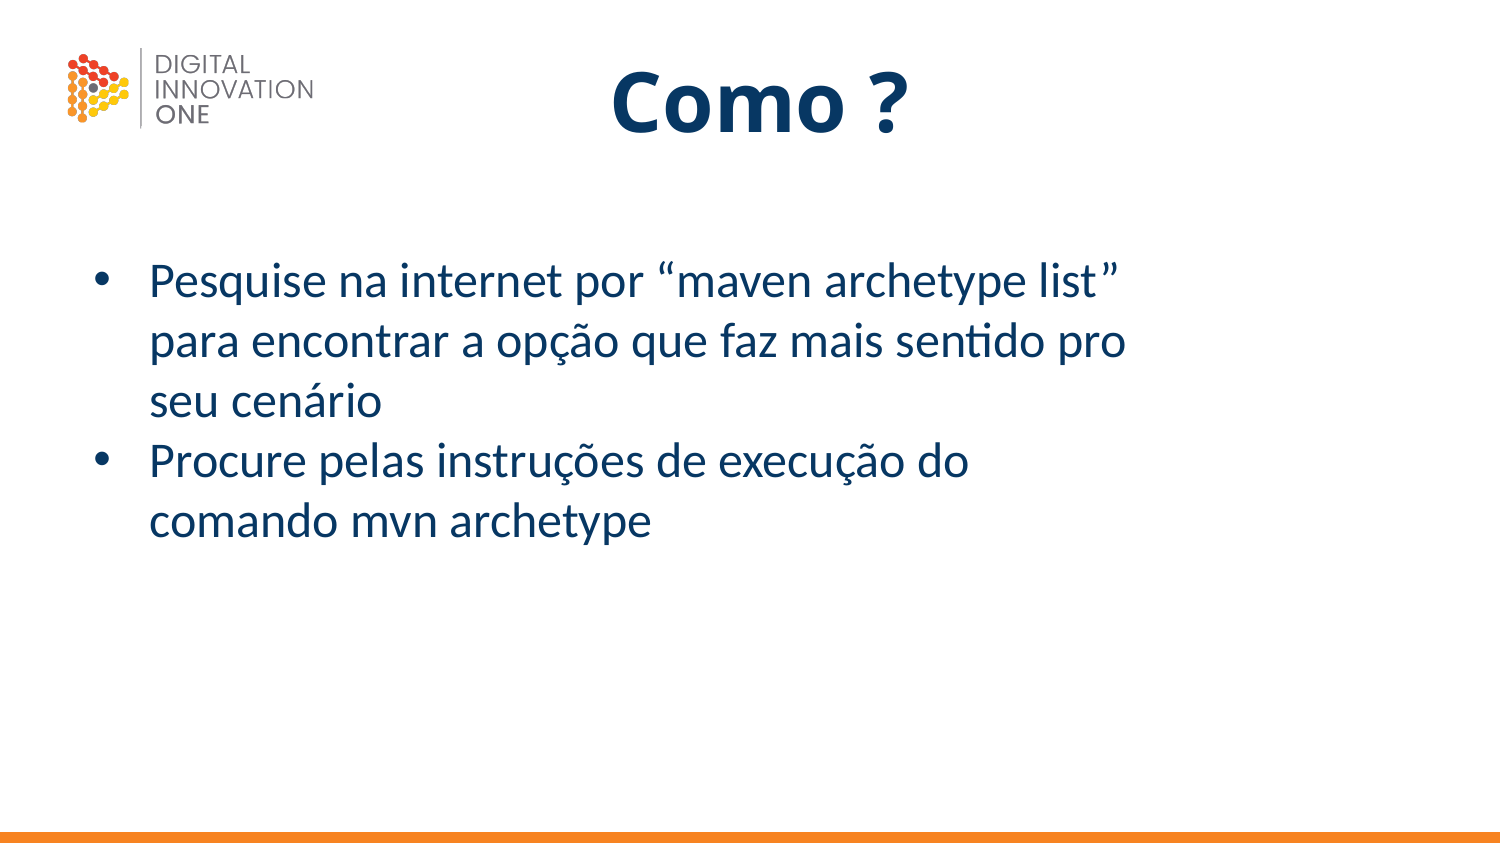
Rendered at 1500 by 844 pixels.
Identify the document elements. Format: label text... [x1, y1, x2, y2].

text_box [0, 832, 1500, 843]
text_box Pesquise na internet por “maven archetype list” para encontrar a opção que faz mais sentido pro seu cenário Procure pelas instruções de execução do comando mvn archetype [65, 232, 1147, 536]
subtitle Como ? [51, 50, 1449, 148]
picture [50, 39, 331, 138]
